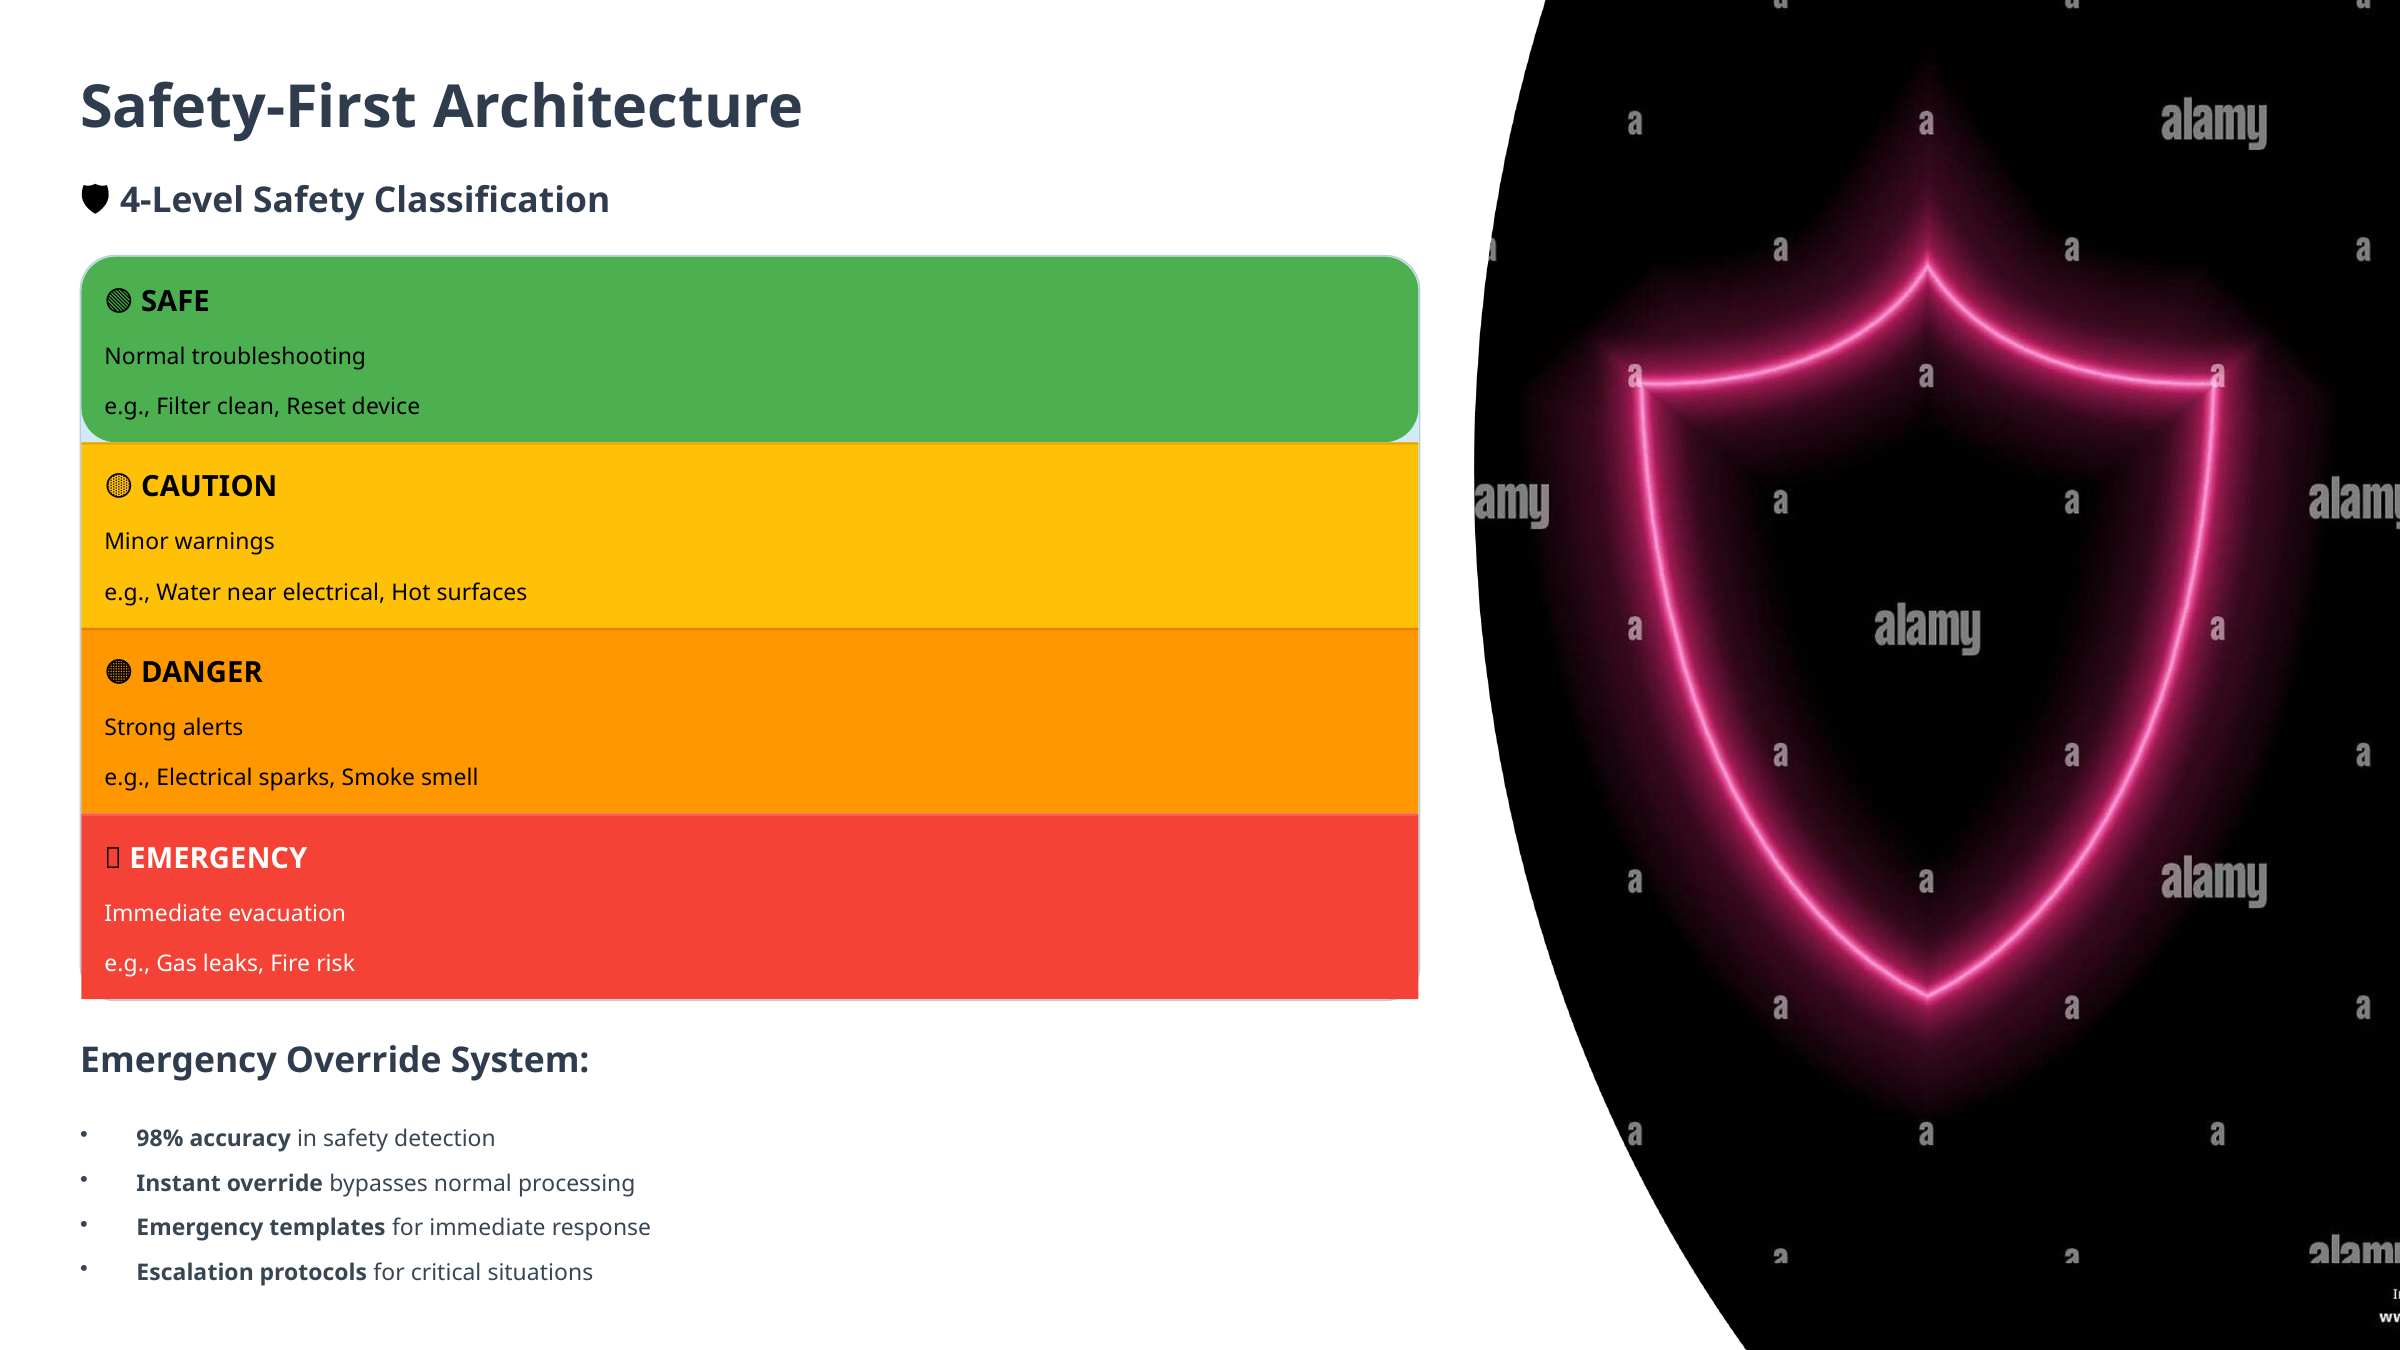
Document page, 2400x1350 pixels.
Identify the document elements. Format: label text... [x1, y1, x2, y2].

text_box 🟠 DANGER [104, 650, 406, 690]
text_box Strong alerts [104, 703, 1396, 741]
text_box [81, 256, 1419, 442]
text_box e.g., Gas leaks, Fire risk [104, 939, 1396, 977]
text_box 98% accuracy in safety detection [80, 1114, 1420, 1152]
text_box [81, 630, 1419, 813]
text_box Emergency Override System: [80, 1034, 546, 1081]
text_box 🟢 SAFE [104, 279, 406, 319]
text_box 🛡 4-Level Safety Classification [80, 174, 594, 221]
text_box [81, 627, 1419, 631]
text_box Normal troubleshooting [104, 332, 1396, 369]
text_box Minor warnings [104, 517, 1396, 555]
text_box Instant override bypasses normal processing [80, 1159, 1420, 1196]
text_box [81, 445, 1419, 627]
picture [1454, 0, 2400, 1350]
text_box [80, 255, 1420, 974]
text_box e.g., Electrical sparks, Smoke smell [104, 754, 1396, 791]
text_box Safety-First Architecture [80, 64, 756, 141]
text_box Immediate evacuation [104, 889, 1396, 926]
text_box e.g., Water near electrical, Hot surfaces [104, 568, 1396, 605]
text_box e.g., Filter clean, Reset device [104, 382, 1396, 420]
text_box 🟡 CAUTION [104, 465, 406, 505]
text_box Emergency templates for immediate response [80, 1203, 1420, 1241]
text_box 🔴 EMERGENCY [104, 836, 406, 876]
text_box [81, 813, 1419, 817]
text_box [81, 816, 1419, 1000]
text_box Escalation protocols for critical situations [80, 1248, 1420, 1286]
